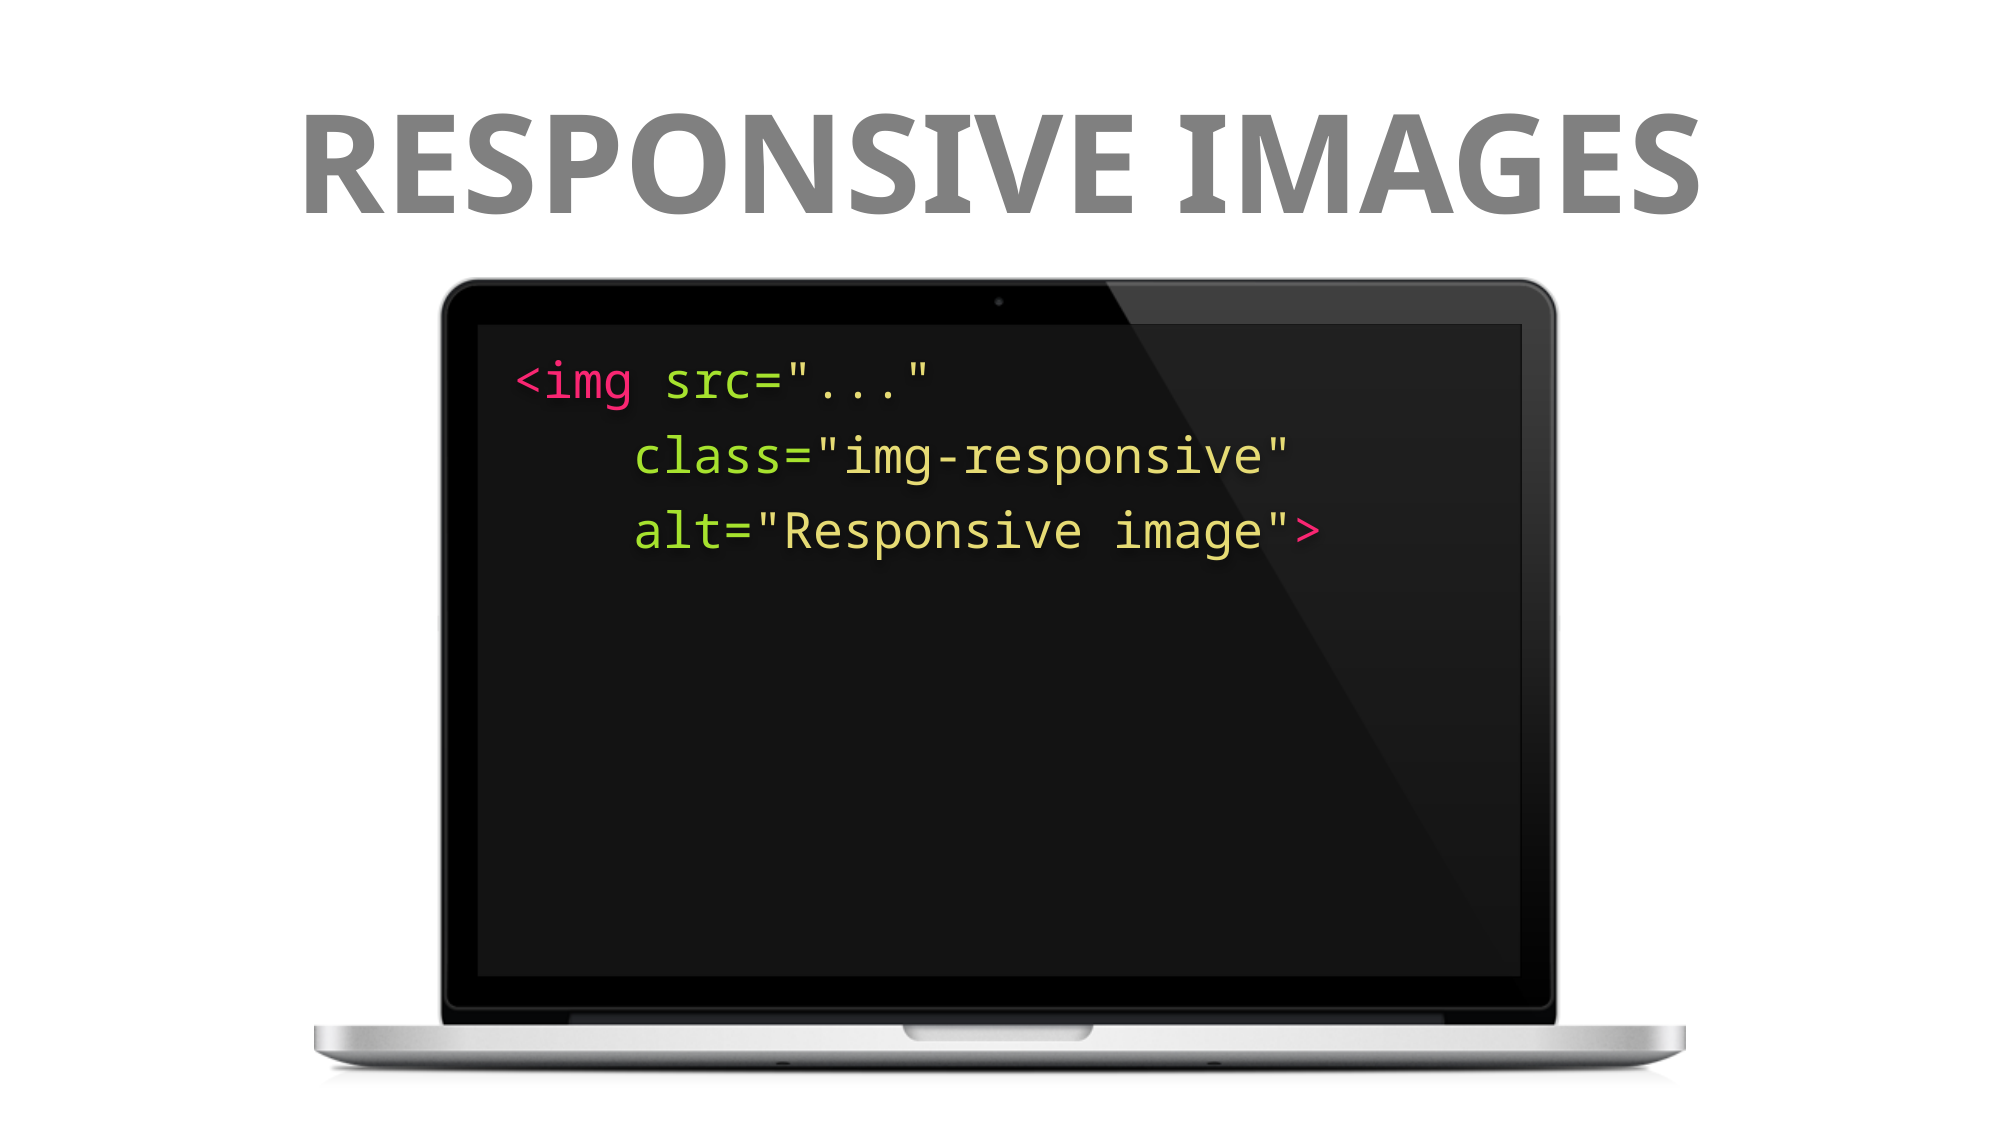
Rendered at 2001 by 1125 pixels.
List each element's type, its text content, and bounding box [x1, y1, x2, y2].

list <img src="..." class="img-responsive" alt="Responsive image"> [498, 347, 1507, 956]
picture [314, 278, 1686, 1088]
title RESPONSIVE IMAGES [137, 59, 1863, 278]
